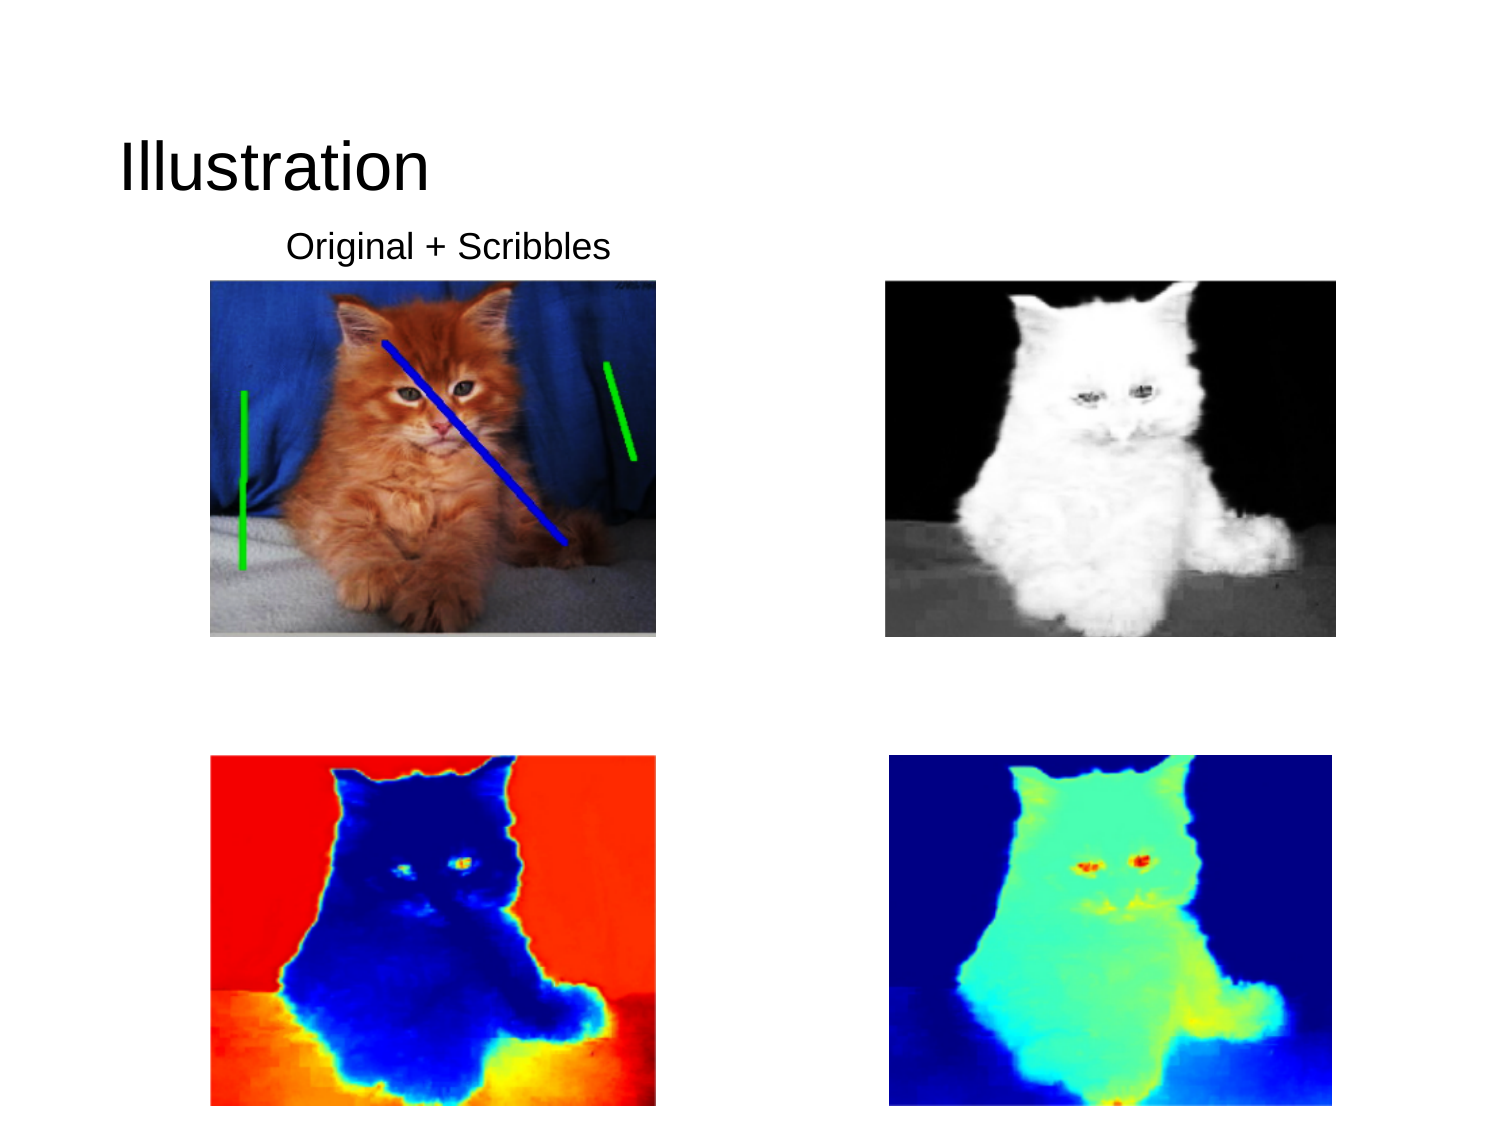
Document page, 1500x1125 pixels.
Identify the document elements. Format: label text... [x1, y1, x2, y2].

picture [209, 755, 656, 1106]
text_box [885, 208, 1336, 637]
title Illustration [103, 59, 1397, 278]
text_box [209, 214, 656, 637]
picture [889, 755, 1332, 1106]
